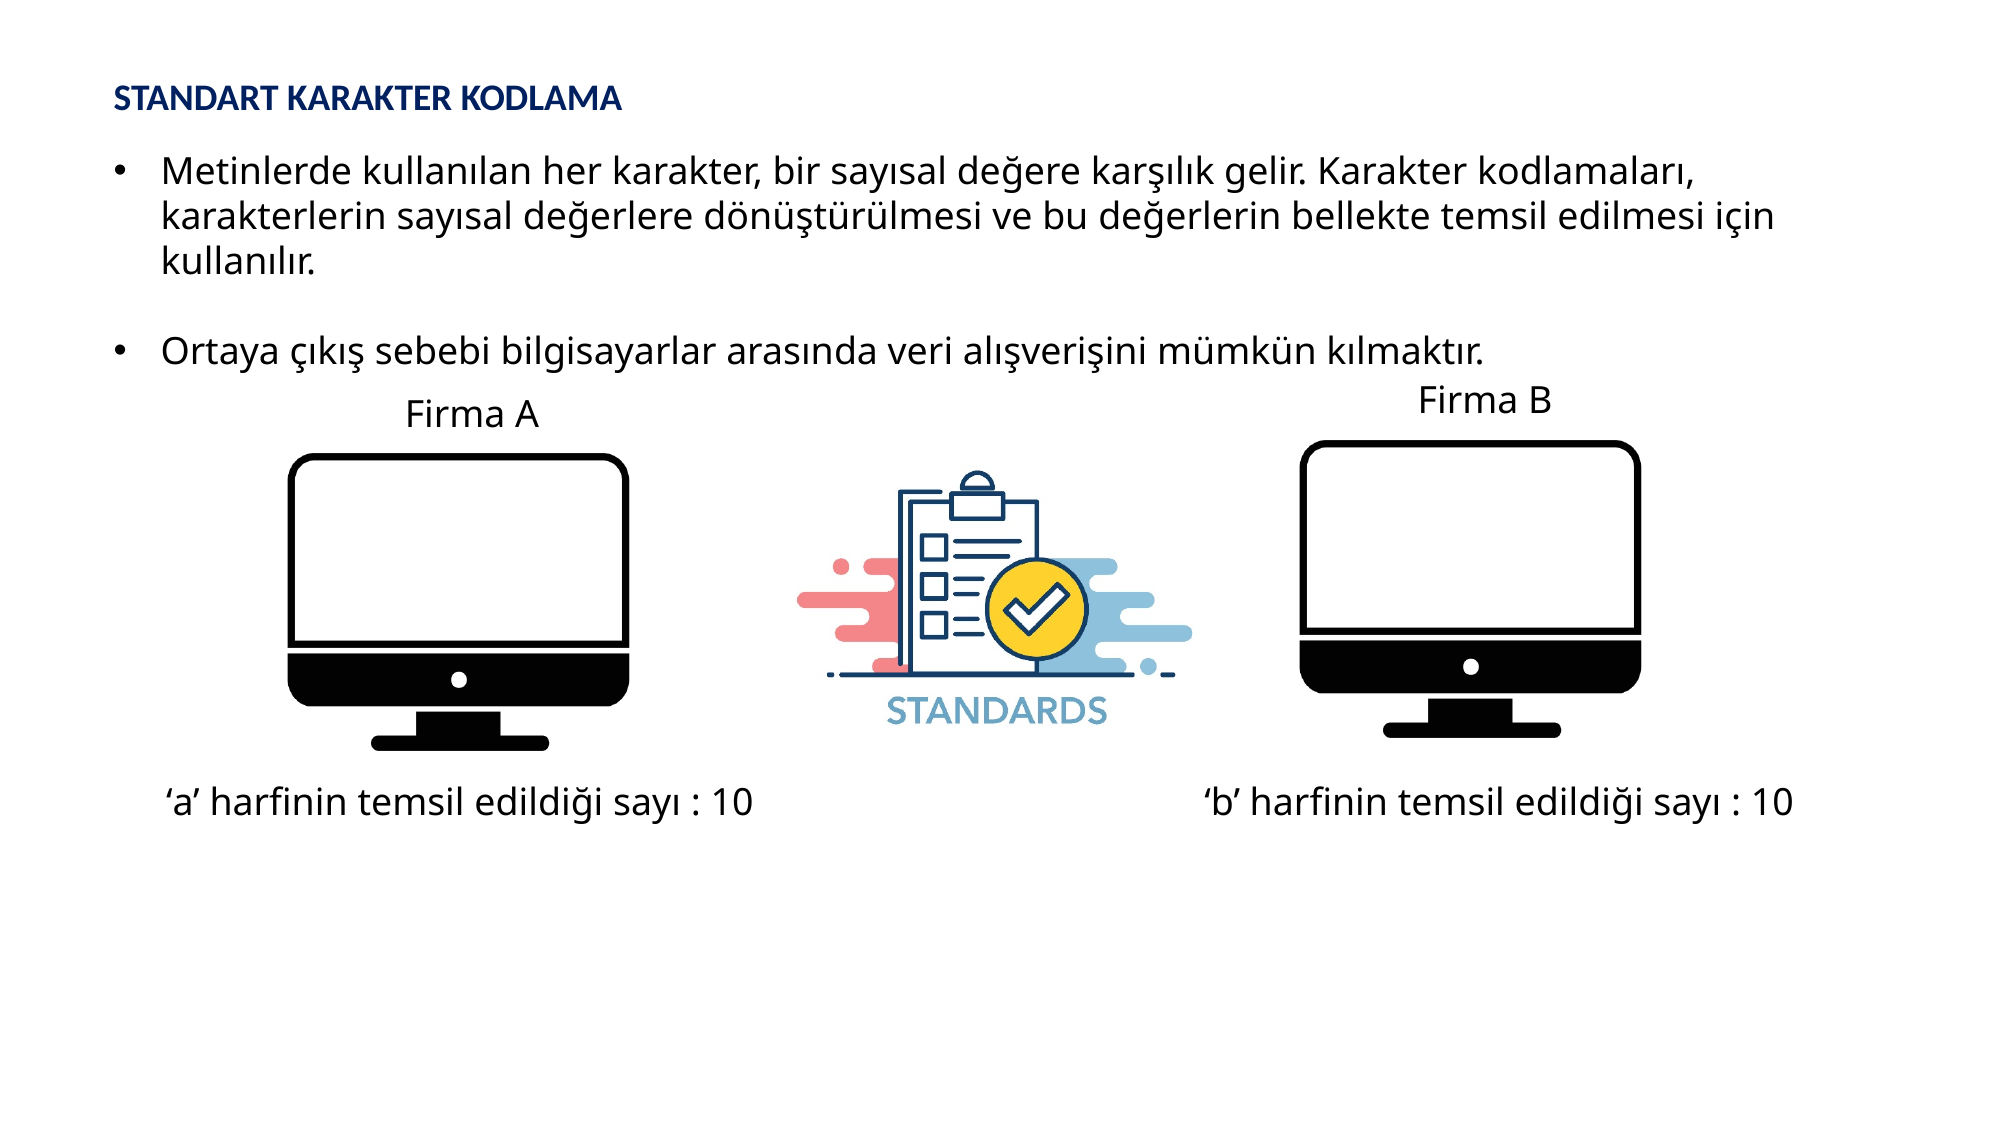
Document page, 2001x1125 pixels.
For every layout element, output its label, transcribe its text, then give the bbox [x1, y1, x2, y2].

picture [1283, 429, 1655, 744]
picture [271, 442, 643, 757]
text_box Firma A [390, 382, 554, 442]
text_box Metinlerde kullanılan her karakter, bir sayısal değere karşılık gelir. Karakter kodlamaları, karakterlerin sayısal değerlere dönüştürülmesi ve bu değerlerin bellekte temsil edilmesi için kullanılır. Ortaya çıkış sebebi bilgisayarlar arasında veri alışverişini mümkün kılmaktır. [99, 139, 1856, 425]
text_box STANDART KARAKTER KODLAMA [99, 65, 988, 126]
text_box ‘a’ harfinin temsil edildiği sayı : 10 [151, 770, 769, 830]
picture [784, 464, 1204, 736]
text_box Firma B [1402, 368, 1568, 429]
text_box ‘b’ harfinin temsil edildiği sayı : 10 [1189, 770, 1810, 830]
